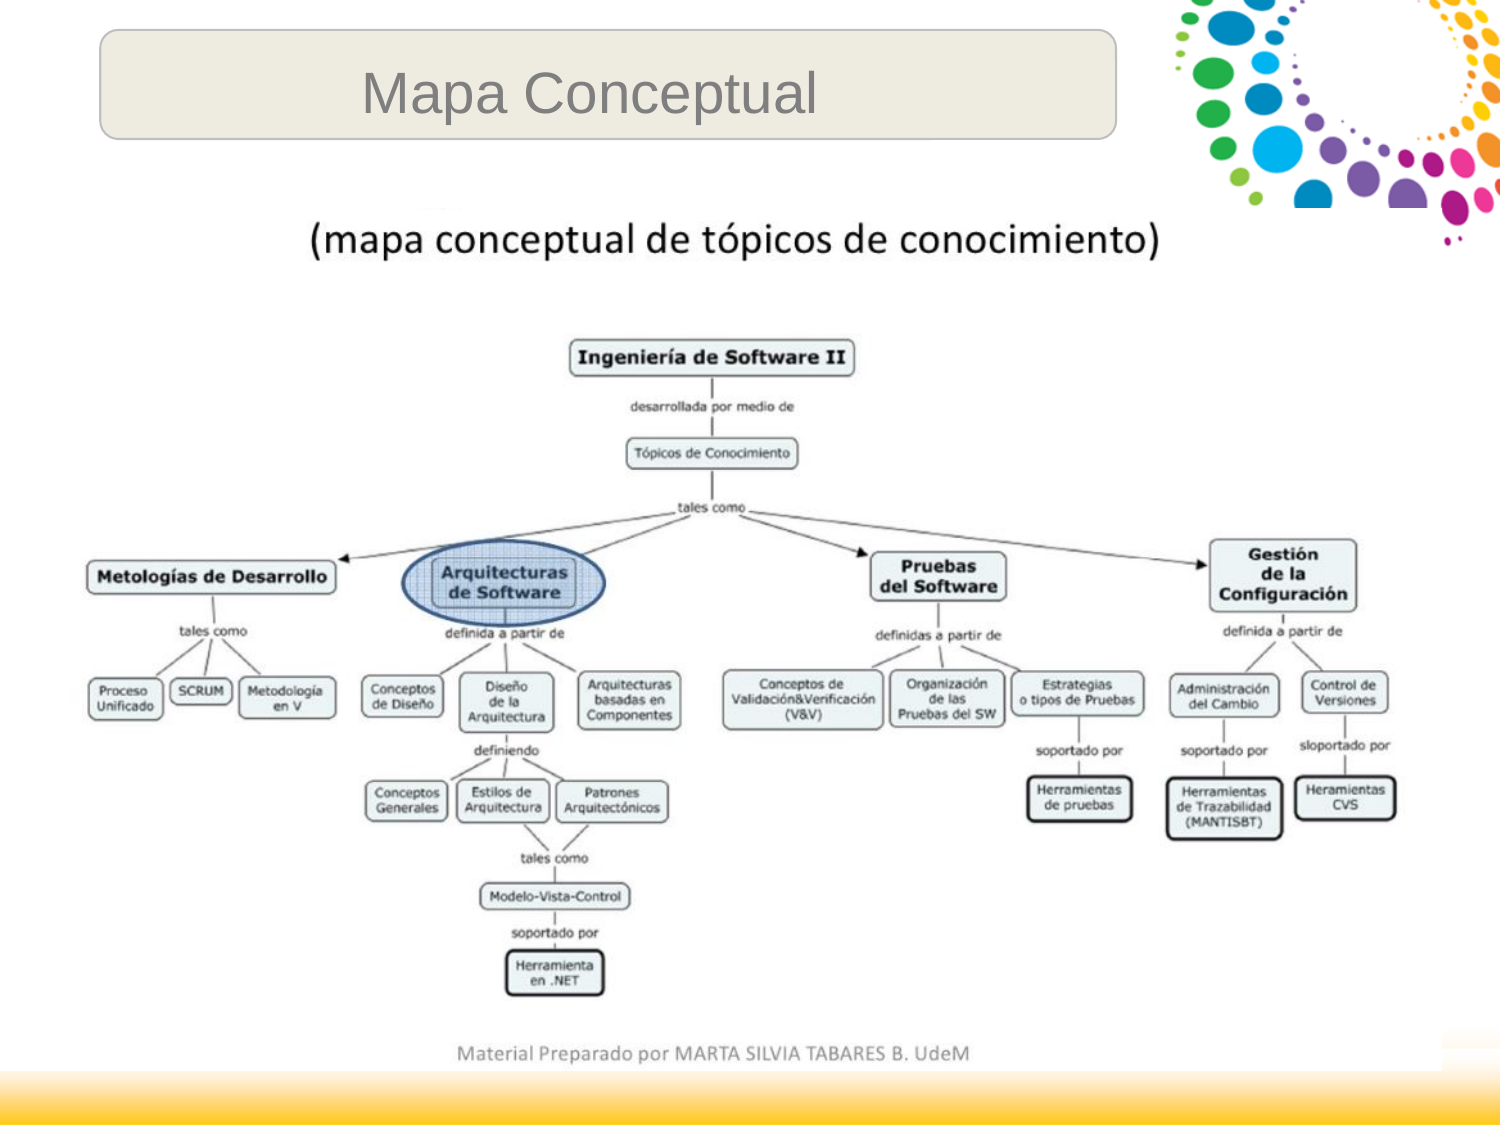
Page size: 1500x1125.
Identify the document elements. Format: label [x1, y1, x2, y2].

picture [0, 0, 1500, 1125]
text_box [64, 18, 1117, 162]
